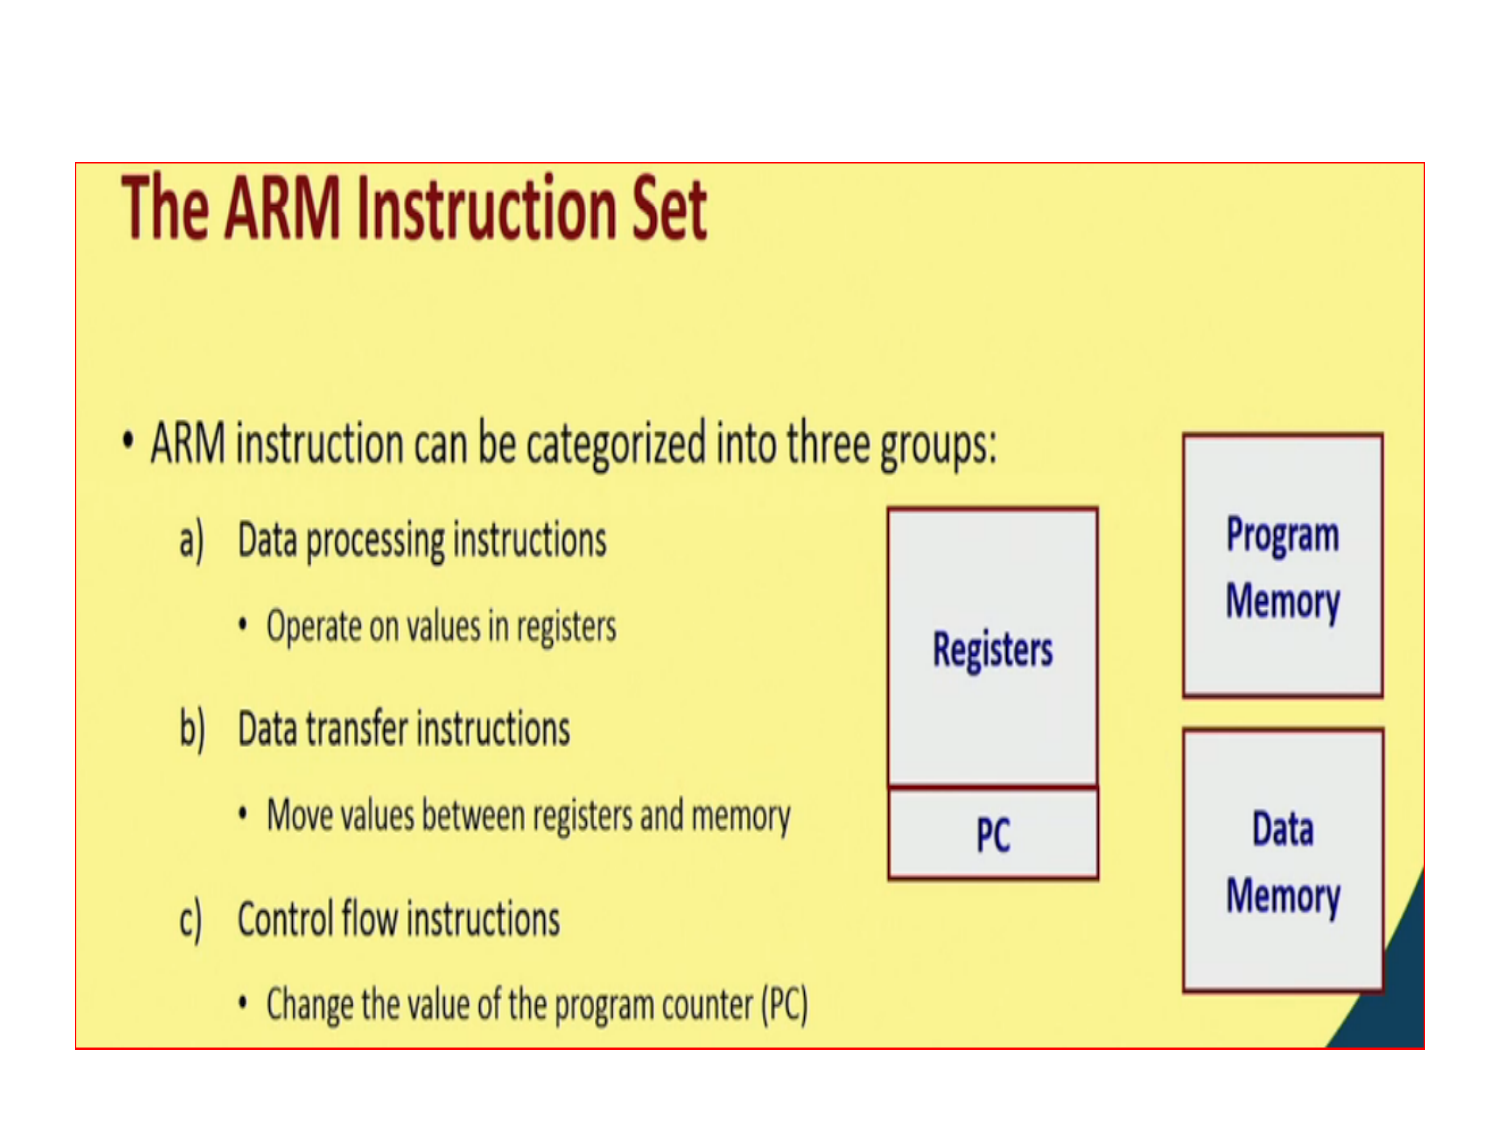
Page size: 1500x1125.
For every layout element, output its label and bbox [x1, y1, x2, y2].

list [74, 162, 1426, 1051]
